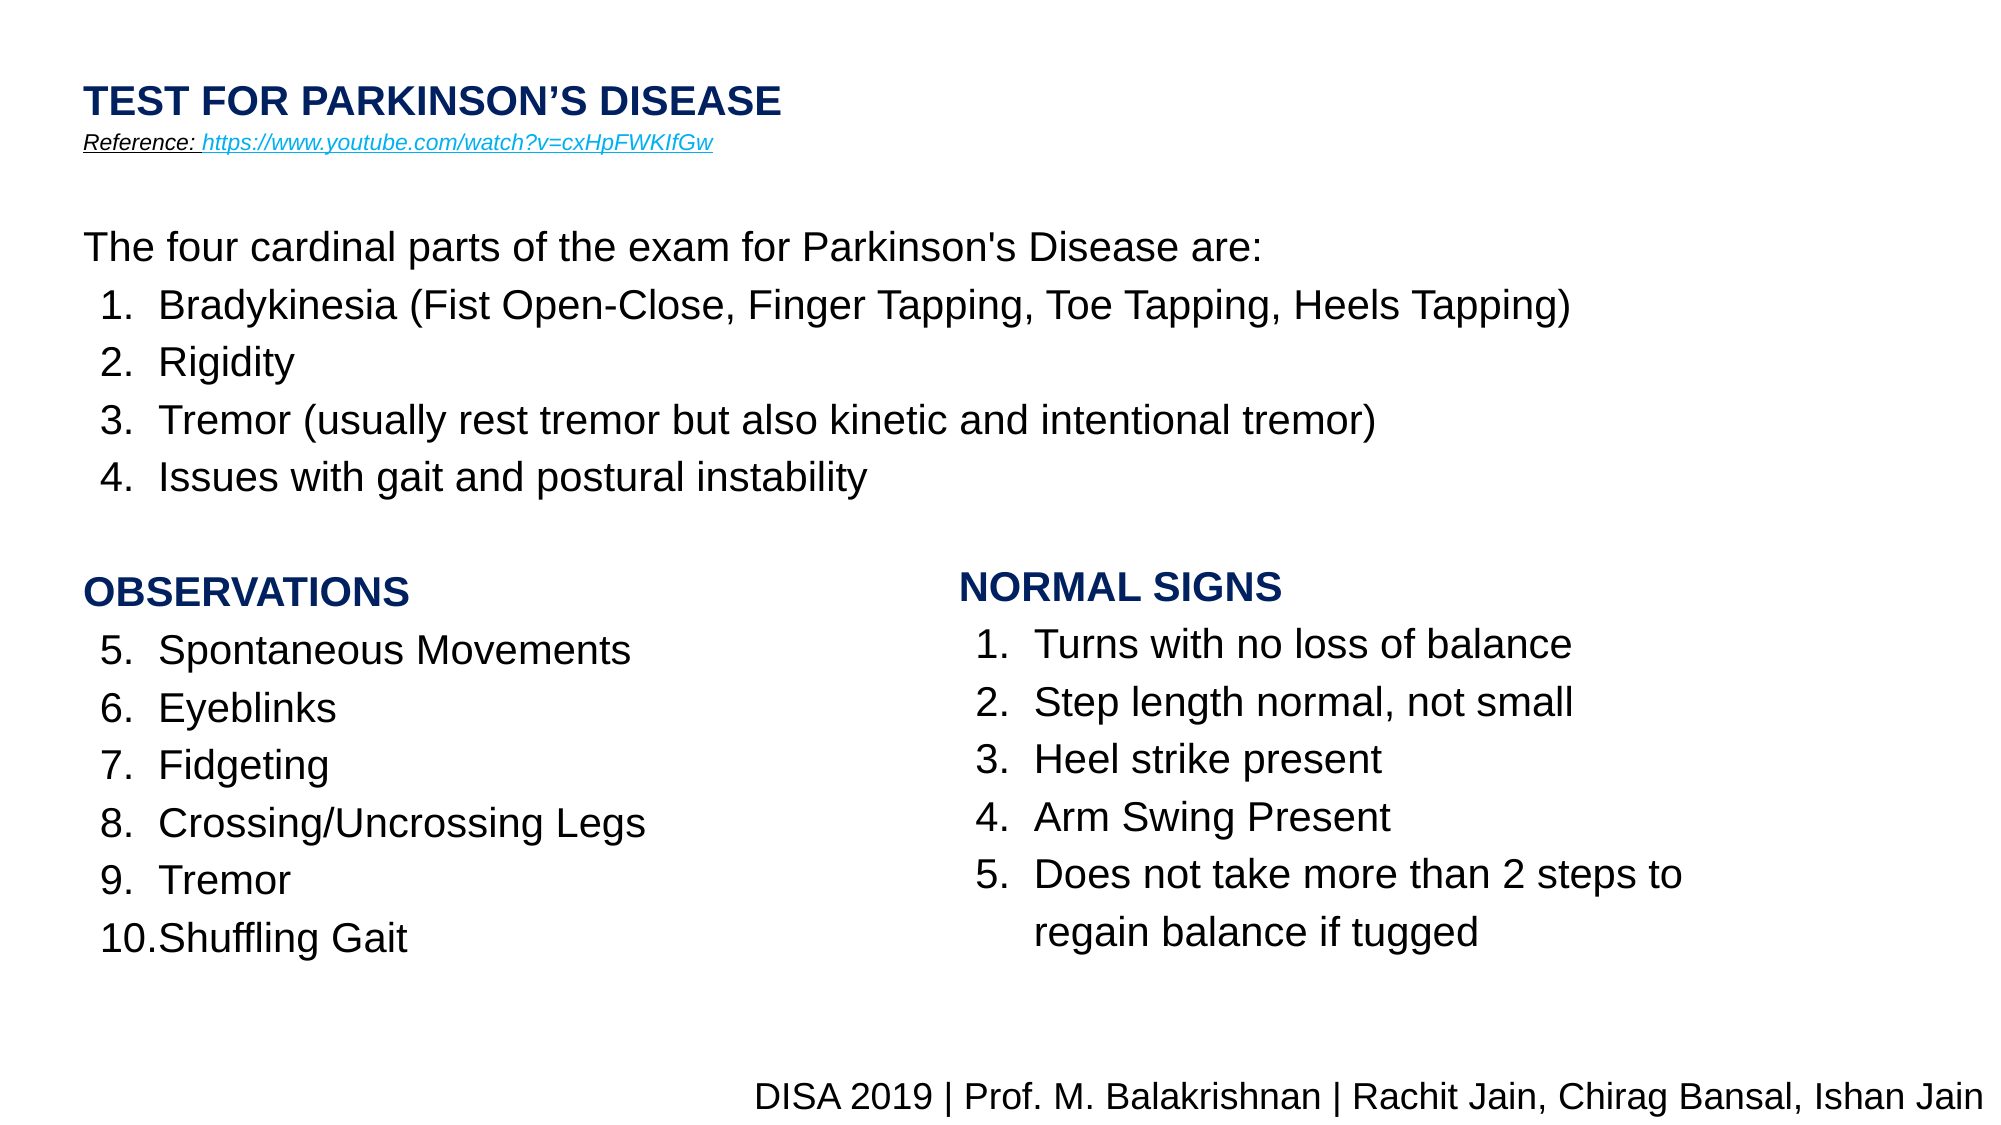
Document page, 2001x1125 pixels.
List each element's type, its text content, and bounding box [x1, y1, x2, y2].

text_box NORMAL SIGNS Turns with no loss of balance Step length normal, not small Heel strike present Arm Swing Present Does not take more than 2 steps to regain balance if tugged [943, 536, 1820, 964]
text_box DISA 2019 | Prof. M. Balakrishnan | Rachit Jain, Chirag Bansal, Ishan Jain [657, 1064, 2000, 1125]
text_box TEST FOR PARKINSON’S DISEASE Reference: https://www.youtube.com/watch?v=cxHpFWKIfGw The four cardinal parts of the exam for Parkinson's Disease are: Bradykinesia (Fist Open-Close, Finger Tapping, Toe Tapping, Heels Tapping) Rigidity Tremor (usually rest tremor but also kinetic and intentional tremor) Issues with gait and postural instability OBSERVATIONS Spontaneous Movements Eyeblinks Fidgeting Crossing/Uncrossing Legs Tremor Shuffling Gait [68, 51, 1848, 1040]
